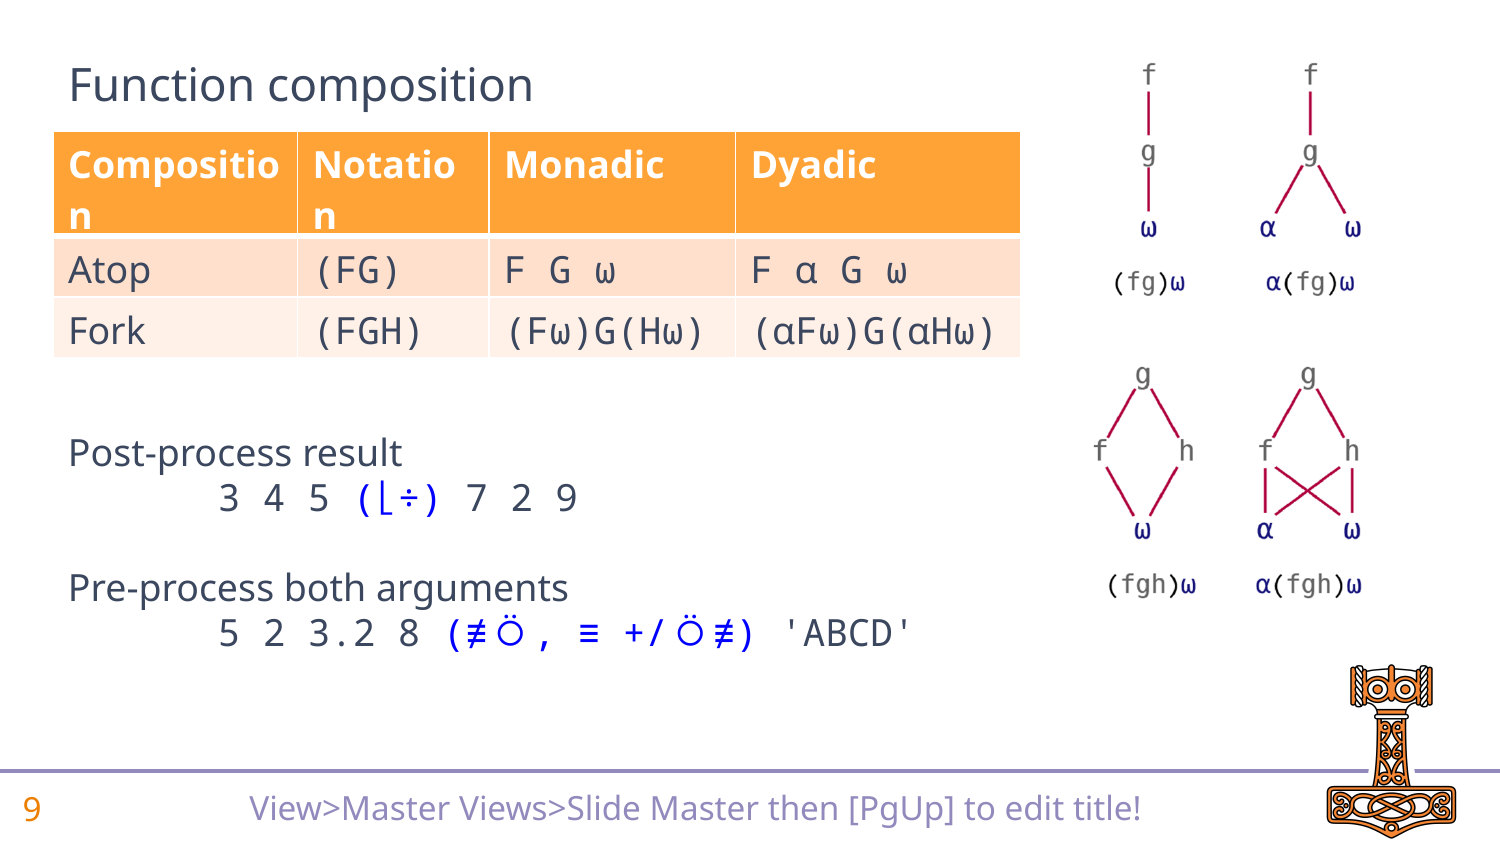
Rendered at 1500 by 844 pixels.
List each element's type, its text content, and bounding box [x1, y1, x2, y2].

picture [1320, 655, 1461, 844]
table_header Notation [298, 132, 488, 233]
table_cell F G ⍵ [490, 239, 735, 296]
text_box Post-process result 3 4 5 (⌊÷) 7 2 9 Pre-process both arguments 5 2 3.2 8 (≢⍥, ≡ +/⍥≢) 'ABCD' [53, 421, 1096, 662]
table_cell Fork [54, 298, 297, 357]
table_cell (⍺F⍵)G(⍺H⍵) [736, 298, 1020, 357]
table_header Monadic [490, 132, 735, 233]
table_cell (F⍵)G(H⍵) [490, 298, 735, 357]
text_box Function composition [53, 47, 1063, 119]
table_header Composition [54, 132, 297, 233]
table_cell (FGH) [298, 298, 488, 357]
table_cell F ⍺ G ⍵ [736, 239, 1020, 296]
picture [1060, 340, 1388, 619]
table_cell (FG) [298, 239, 488, 296]
table_cell Atop [54, 239, 297, 296]
table_header Dyadic [736, 132, 1020, 233]
picture [1068, 43, 1388, 316]
